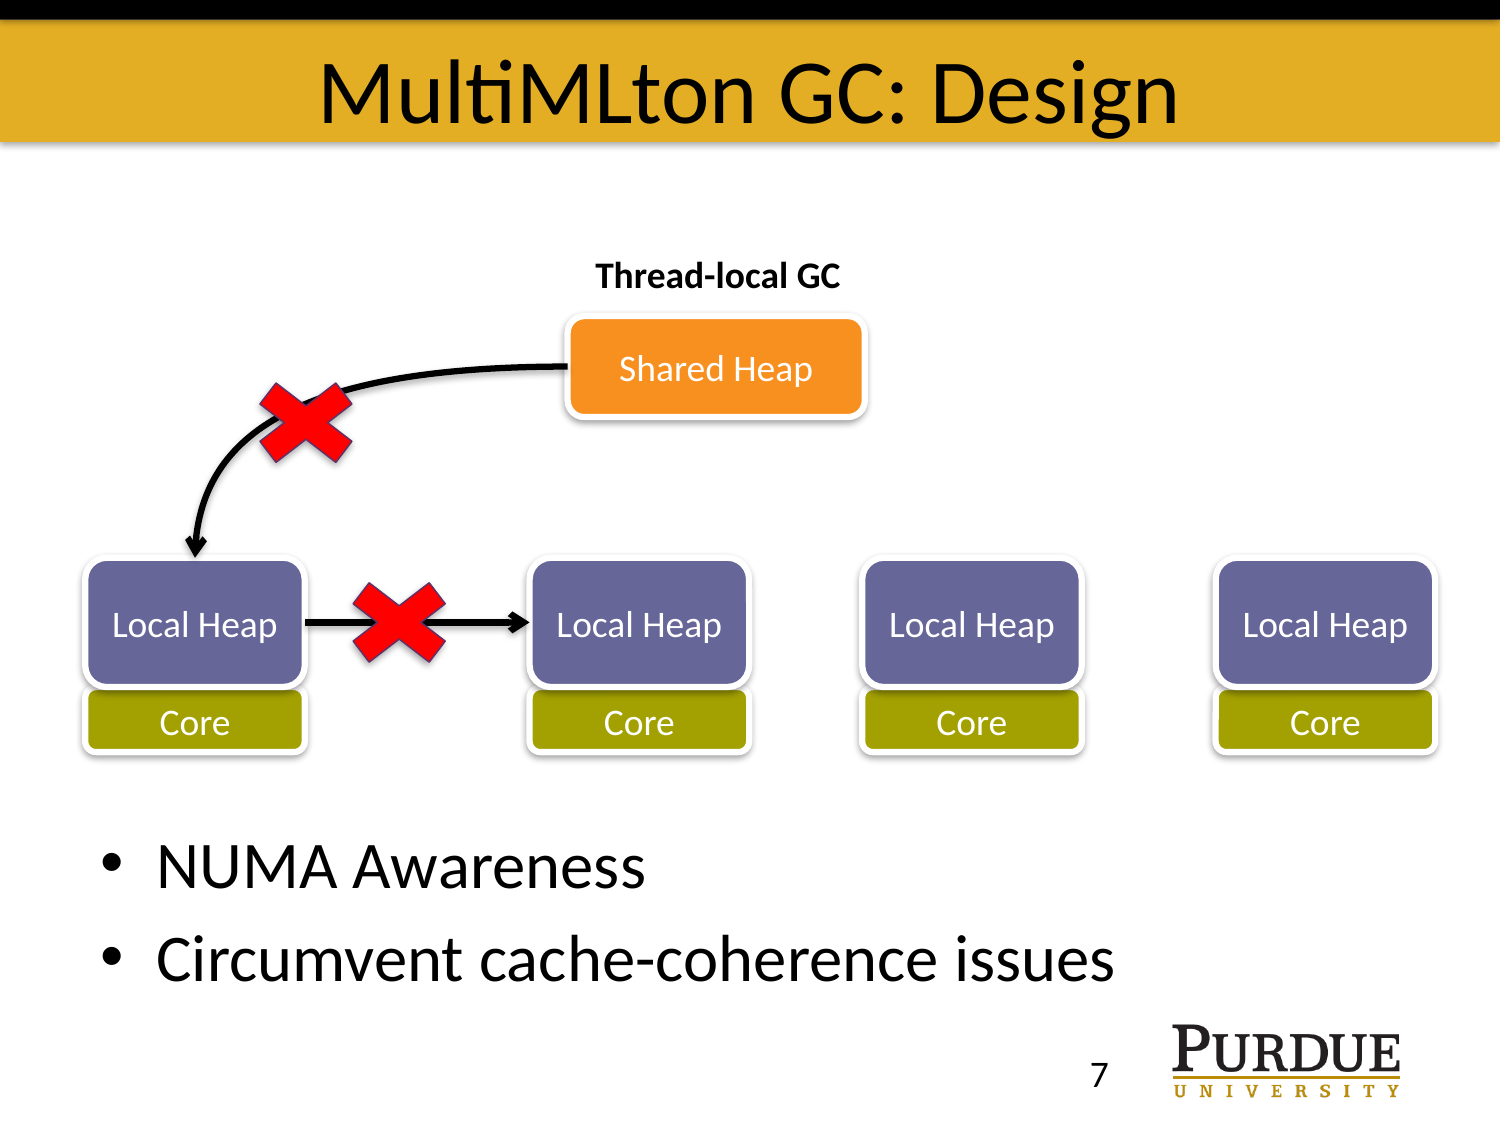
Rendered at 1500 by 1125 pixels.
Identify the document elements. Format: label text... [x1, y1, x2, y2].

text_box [194, 366, 568, 558]
title MultiMLton GC: Design [75, 19, 1425, 142]
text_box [84, 315, 1436, 753]
slide_number 7 [1074, 1042, 1425, 1103]
text_box Thread-local GC [580, 243, 856, 304]
list NUMA Awareness Circumvent cache-coherence issues [85, 814, 1436, 1019]
